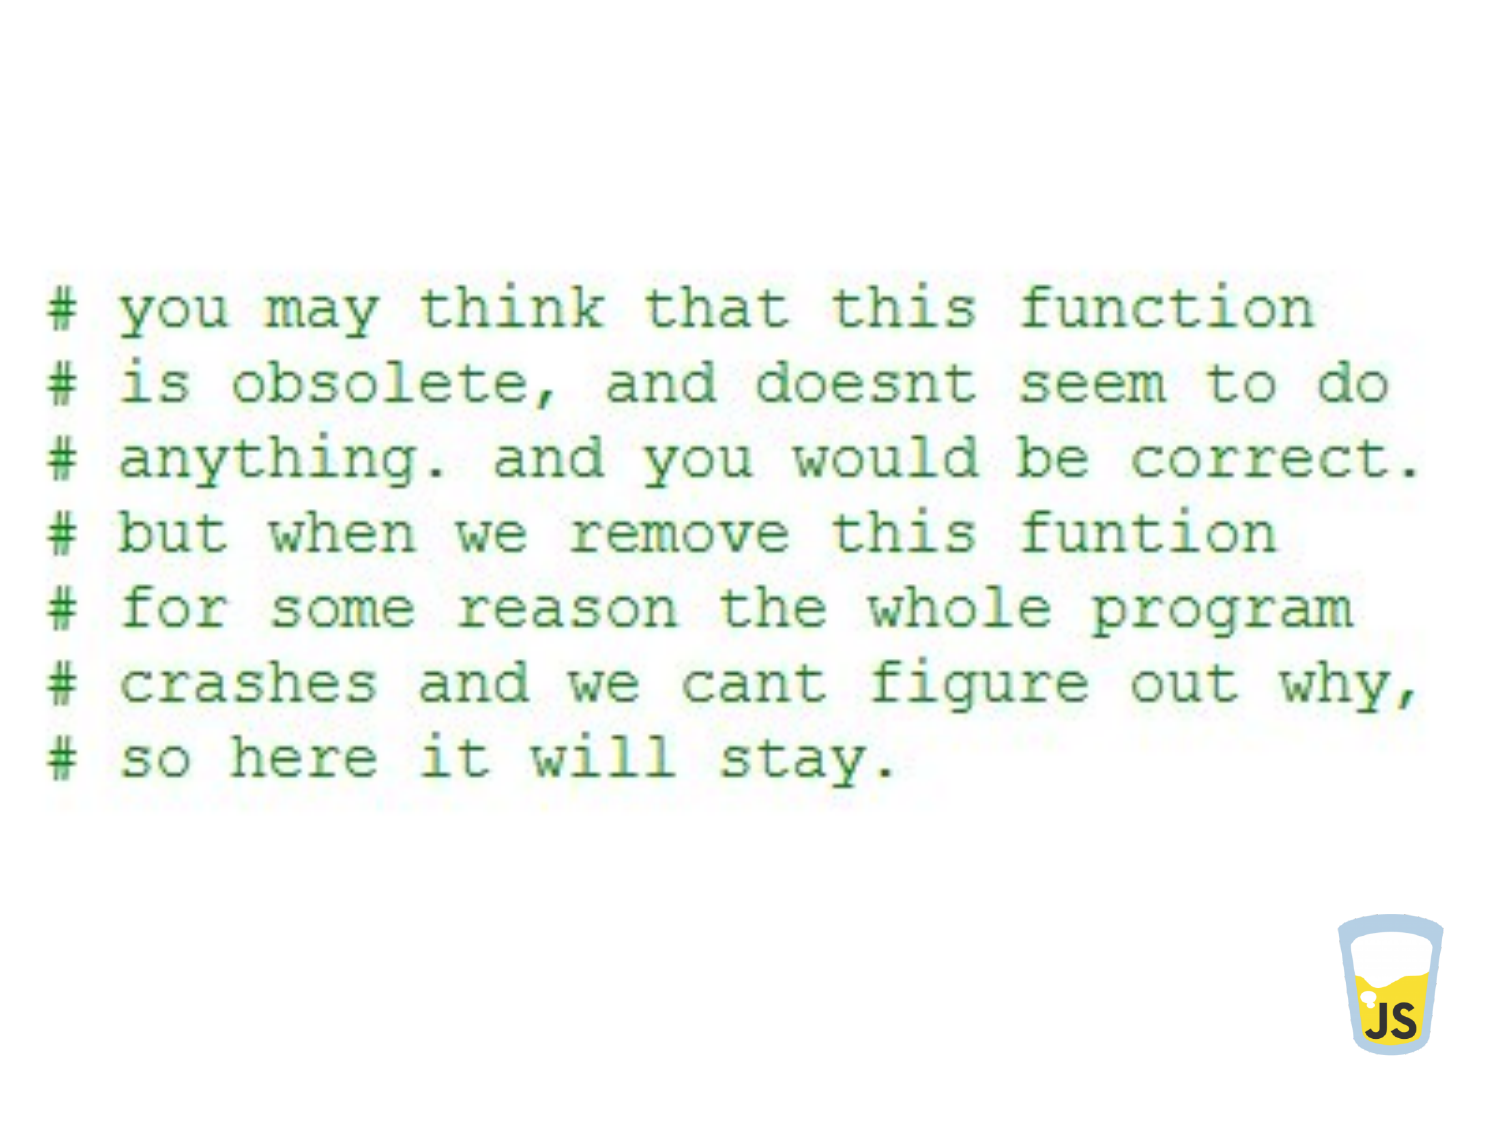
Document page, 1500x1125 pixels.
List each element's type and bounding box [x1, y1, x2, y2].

picture [0, 212, 1500, 1057]
